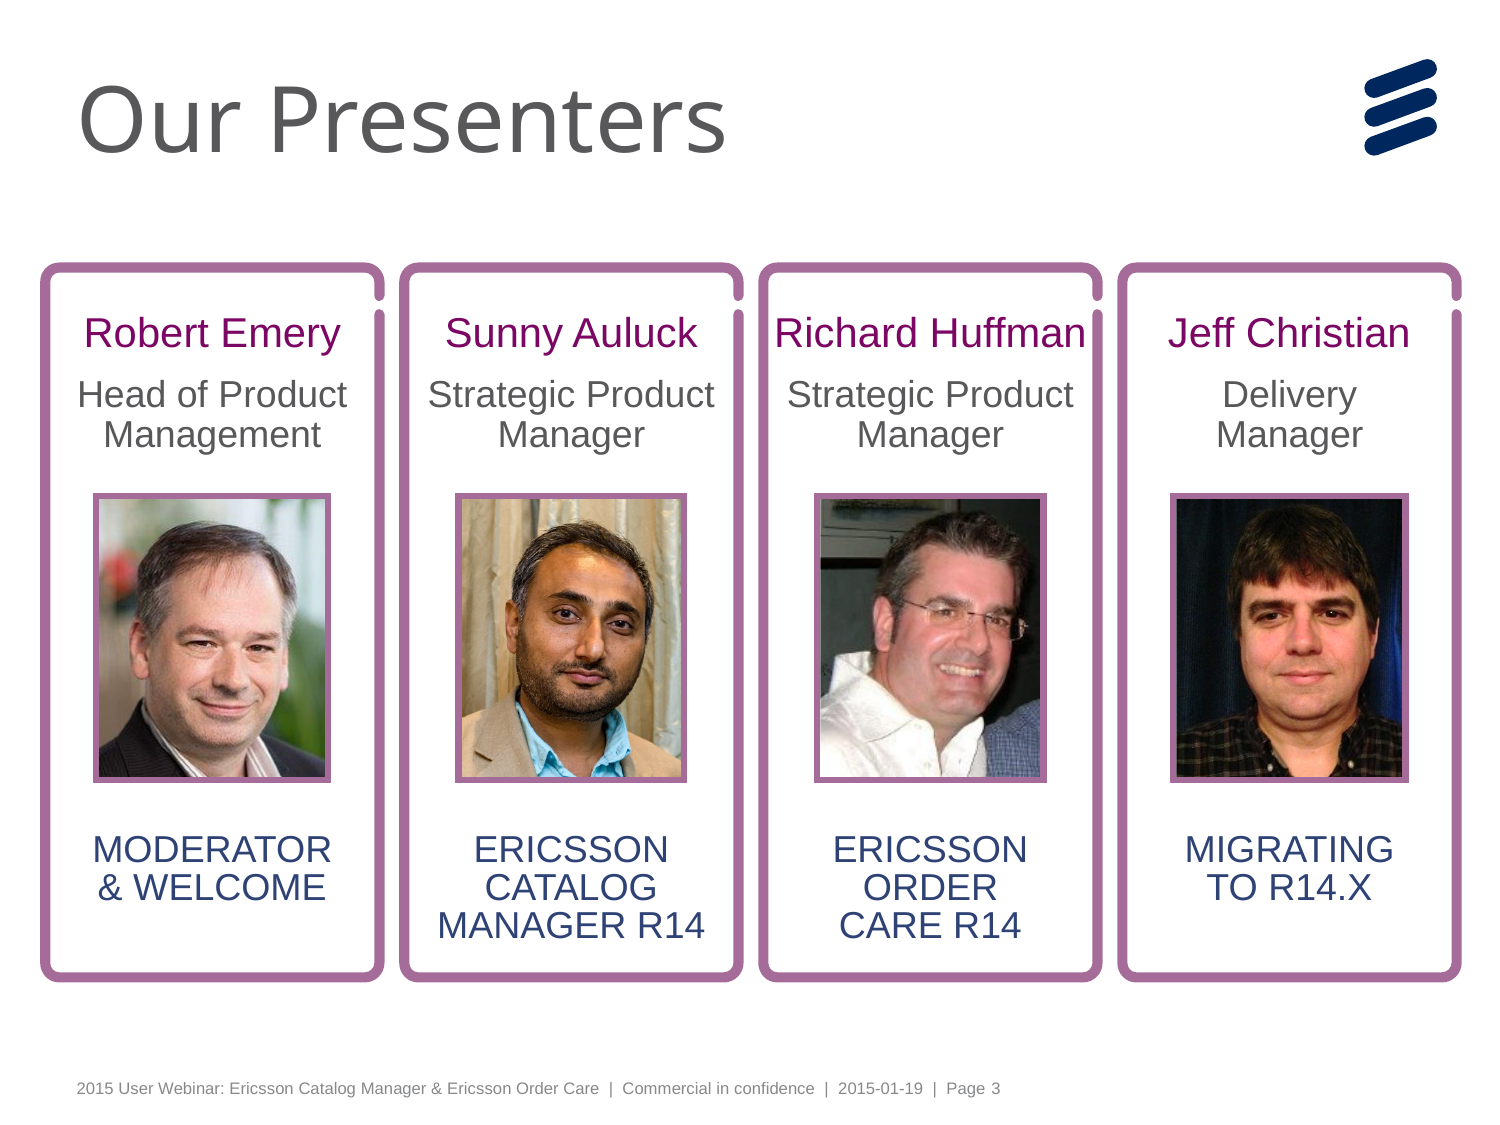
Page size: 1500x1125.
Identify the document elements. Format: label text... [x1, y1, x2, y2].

title Our Presenters [64, 39, 1294, 218]
text_box ERICSSON ORDER CARE R14 [758, 826, 1103, 879]
text_box [758, 879, 1103, 983]
text_box [1092, 352, 1103, 826]
text_box [40, 262, 385, 305]
text_box MODERATOR & WELCOME [40, 826, 385, 879]
text_box Robert Emery Head of Product Management [40, 305, 385, 352]
text_box [1117, 262, 1462, 305]
picture [99, 499, 326, 777]
text_box Jeff Christian Delivery Manager [1117, 305, 1462, 352]
text_box [1451, 352, 1462, 826]
text_box Sunny Auluck Strategic Product Manager [399, 305, 744, 352]
text_box [1117, 352, 1128, 826]
text_box [1117, 879, 1462, 983]
text_box [758, 352, 769, 826]
text_box ERICSSON CATALOG MANAGER R14 [399, 826, 744, 879]
text_box [399, 262, 744, 305]
text_box [40, 879, 385, 983]
text_box [40, 352, 51, 826]
text_box [374, 352, 385, 826]
picture [820, 499, 1041, 777]
text_box [733, 352, 744, 826]
text_box MIGRATING TO R14.X [1117, 826, 1462, 879]
text_box [399, 879, 744, 983]
text_box [758, 262, 1103, 305]
picture [1176, 499, 1403, 777]
picture [461, 499, 682, 777]
text_box [399, 352, 410, 826]
text_box Richard Huffman Strategic Product Manager [758, 305, 1103, 352]
